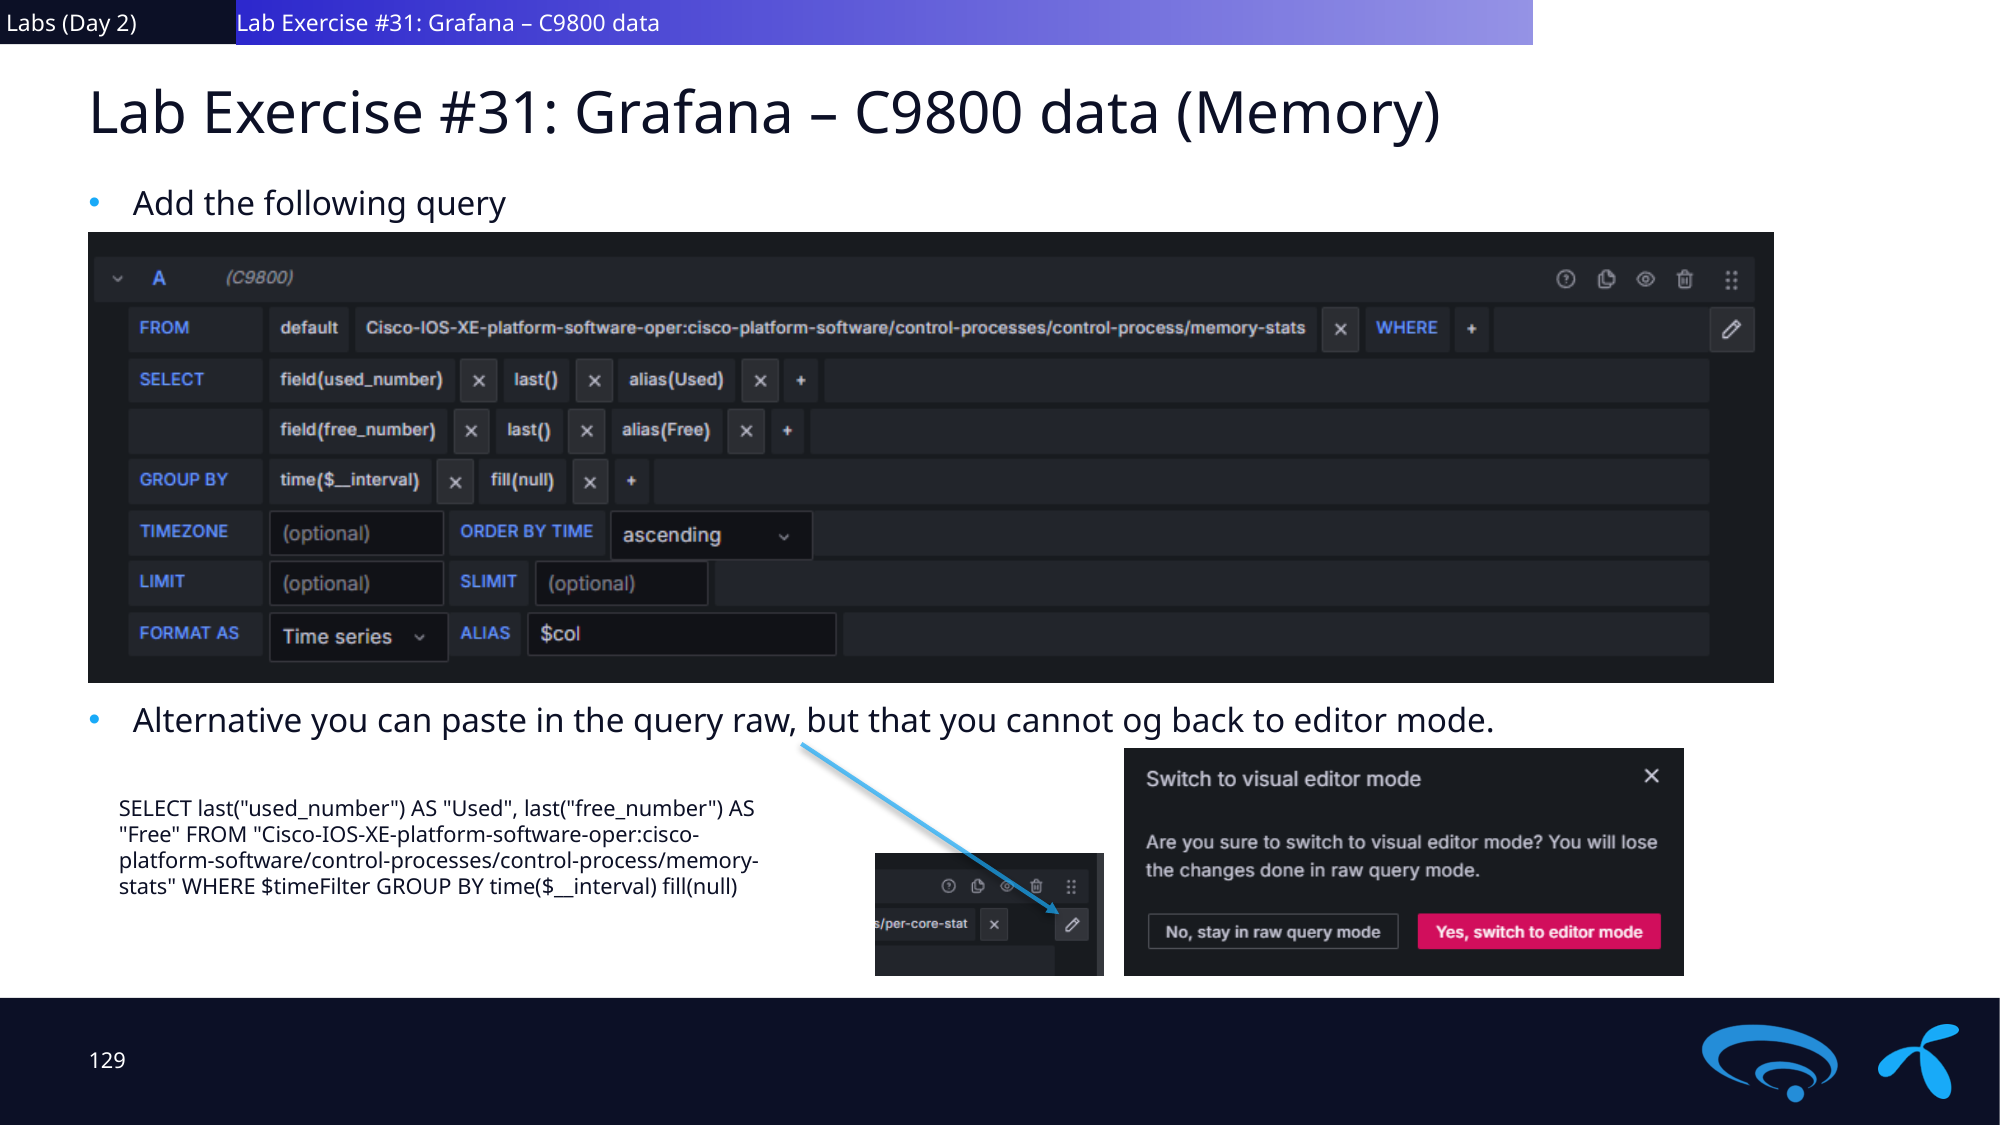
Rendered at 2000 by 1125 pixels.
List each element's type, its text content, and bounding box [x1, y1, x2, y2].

picture [88, 232, 1774, 683]
picture [1878, 1024, 1959, 1099]
picture [1694, 1006, 1843, 1119]
picture [875, 852, 1104, 976]
text_box Lab Exercise #31: Grafana – C9800 data [236, 0, 1533, 45]
title Lab Exercise #31: Grafana – C9800 data (Memory) [88, 70, 1911, 160]
text_box SELECT last("used_number") AS "Used", last("free_number") AS "Free" FROM "Cisco-IOS-XE-platform-software-oper:cisco-platform-software/control-processes/control-process/memory-stats" WHERE $timeFilter GROUP BY time($__interval) fill(null) [103, 787, 796, 907]
picture [1124, 747, 1684, 976]
footer Labs (Day 2) [0, 0, 236, 45]
text_box Add the following query Alternative you can paste in the query raw, but that you cannot og back to editor mode. [88, 148, 1808, 1125]
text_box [801, 743, 1060, 915]
